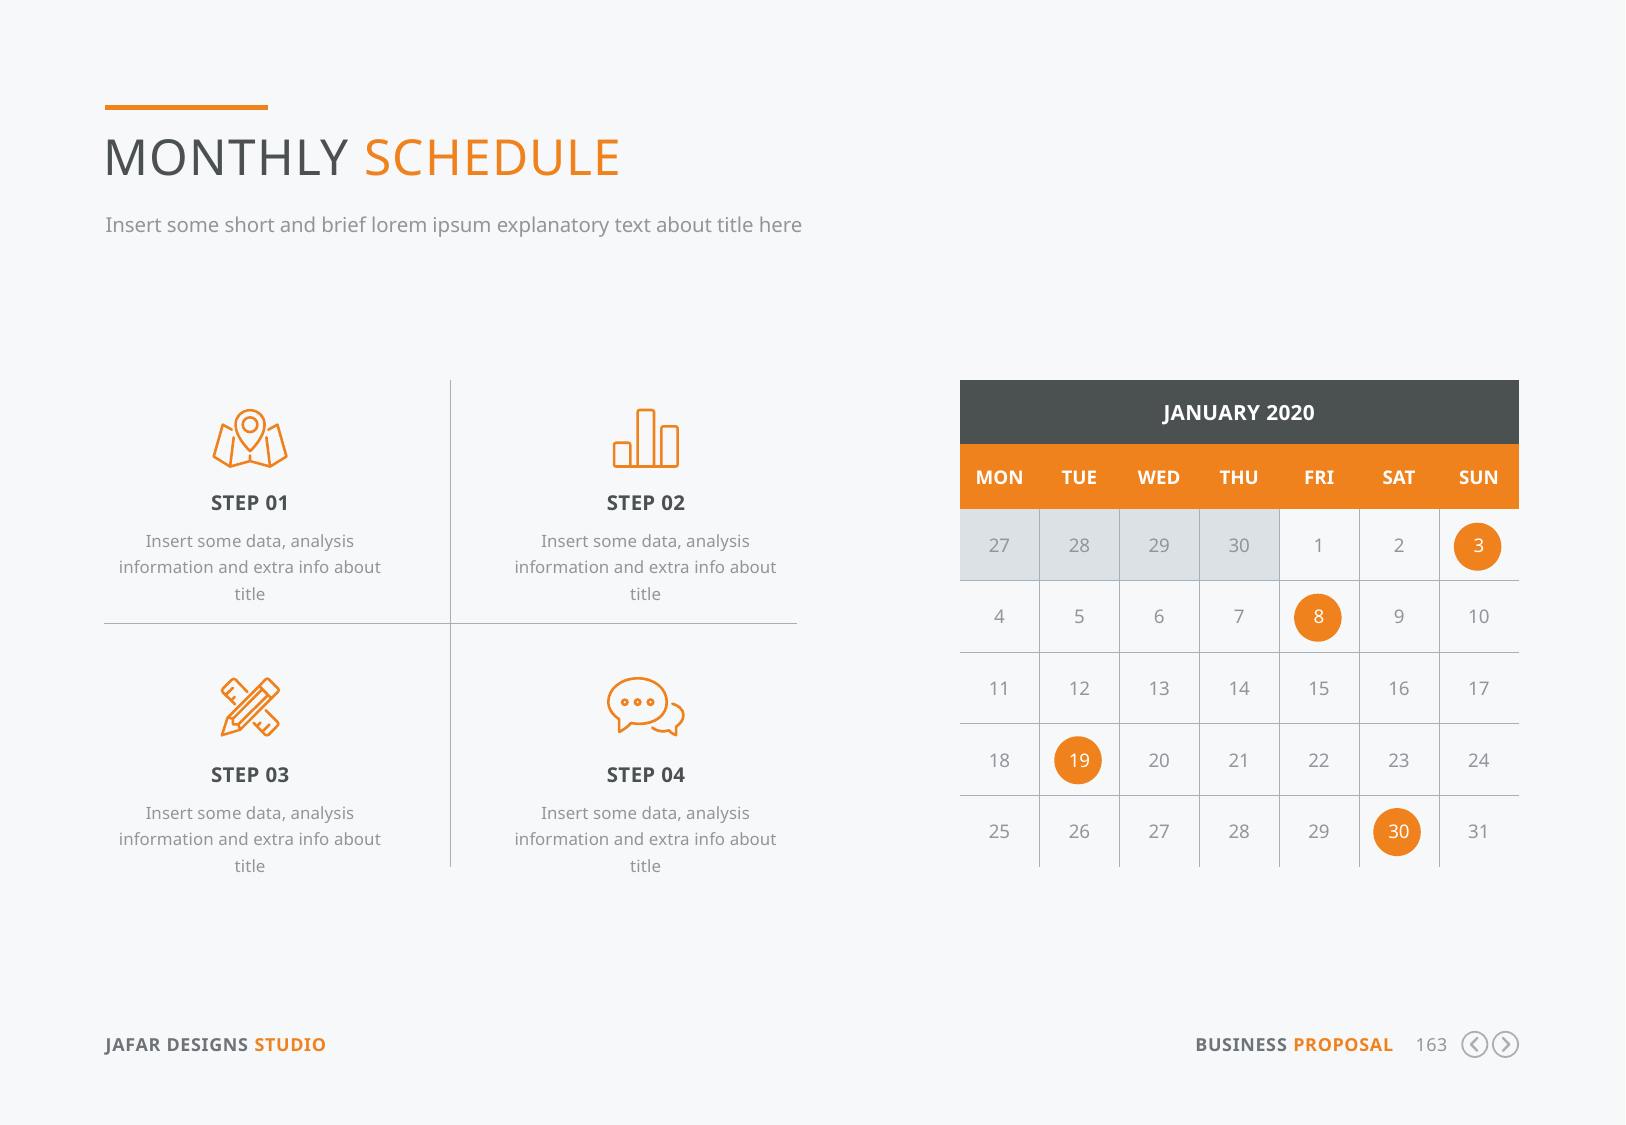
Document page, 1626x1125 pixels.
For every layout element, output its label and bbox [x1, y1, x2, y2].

table_cell [960, 796, 1039, 867]
table_cell [960, 581, 1039, 652]
table_cell [960, 653, 1039, 723]
table_cell [1040, 653, 1119, 723]
table_cell [1120, 796, 1199, 867]
text_box [220, 676, 281, 737]
text_box [103, 379, 798, 868]
list [103, 125, 1518, 188]
text_box [501, 490, 791, 578]
list [105, 209, 1519, 241]
text_box [105, 762, 395, 850]
text_box [606, 676, 685, 737]
table_cell [1360, 581, 1439, 652]
text_box [612, 408, 679, 468]
table_cell [1120, 653, 1199, 723]
table_cell [1200, 796, 1279, 867]
table_cell [1040, 724, 1119, 795]
table_cell [1200, 581, 1279, 652]
table_cell [1040, 796, 1119, 867]
text_box [501, 762, 791, 850]
table_cell [1280, 796, 1359, 867]
table_cell [1040, 581, 1119, 652]
table_cell [960, 444, 1519, 580]
table_header [960, 380, 1519, 444]
text_box [105, 490, 395, 578]
table_cell [1360, 796, 1439, 867]
table_cell [1280, 581, 1359, 652]
table_cell [1200, 653, 1279, 723]
table_cell [1440, 724, 1519, 795]
table_cell [1280, 724, 1359, 795]
table_cell [1360, 724, 1439, 795]
table_cell [1200, 724, 1279, 795]
table_cell [960, 724, 1039, 795]
table_cell [1440, 653, 1519, 723]
text_box [212, 408, 288, 468]
table_cell [1280, 653, 1359, 723]
table_cell [1360, 653, 1439, 723]
table_cell [1120, 581, 1199, 652]
table_cell [1440, 796, 1519, 867]
table_cell [1440, 581, 1519, 652]
table_cell [1120, 724, 1199, 795]
